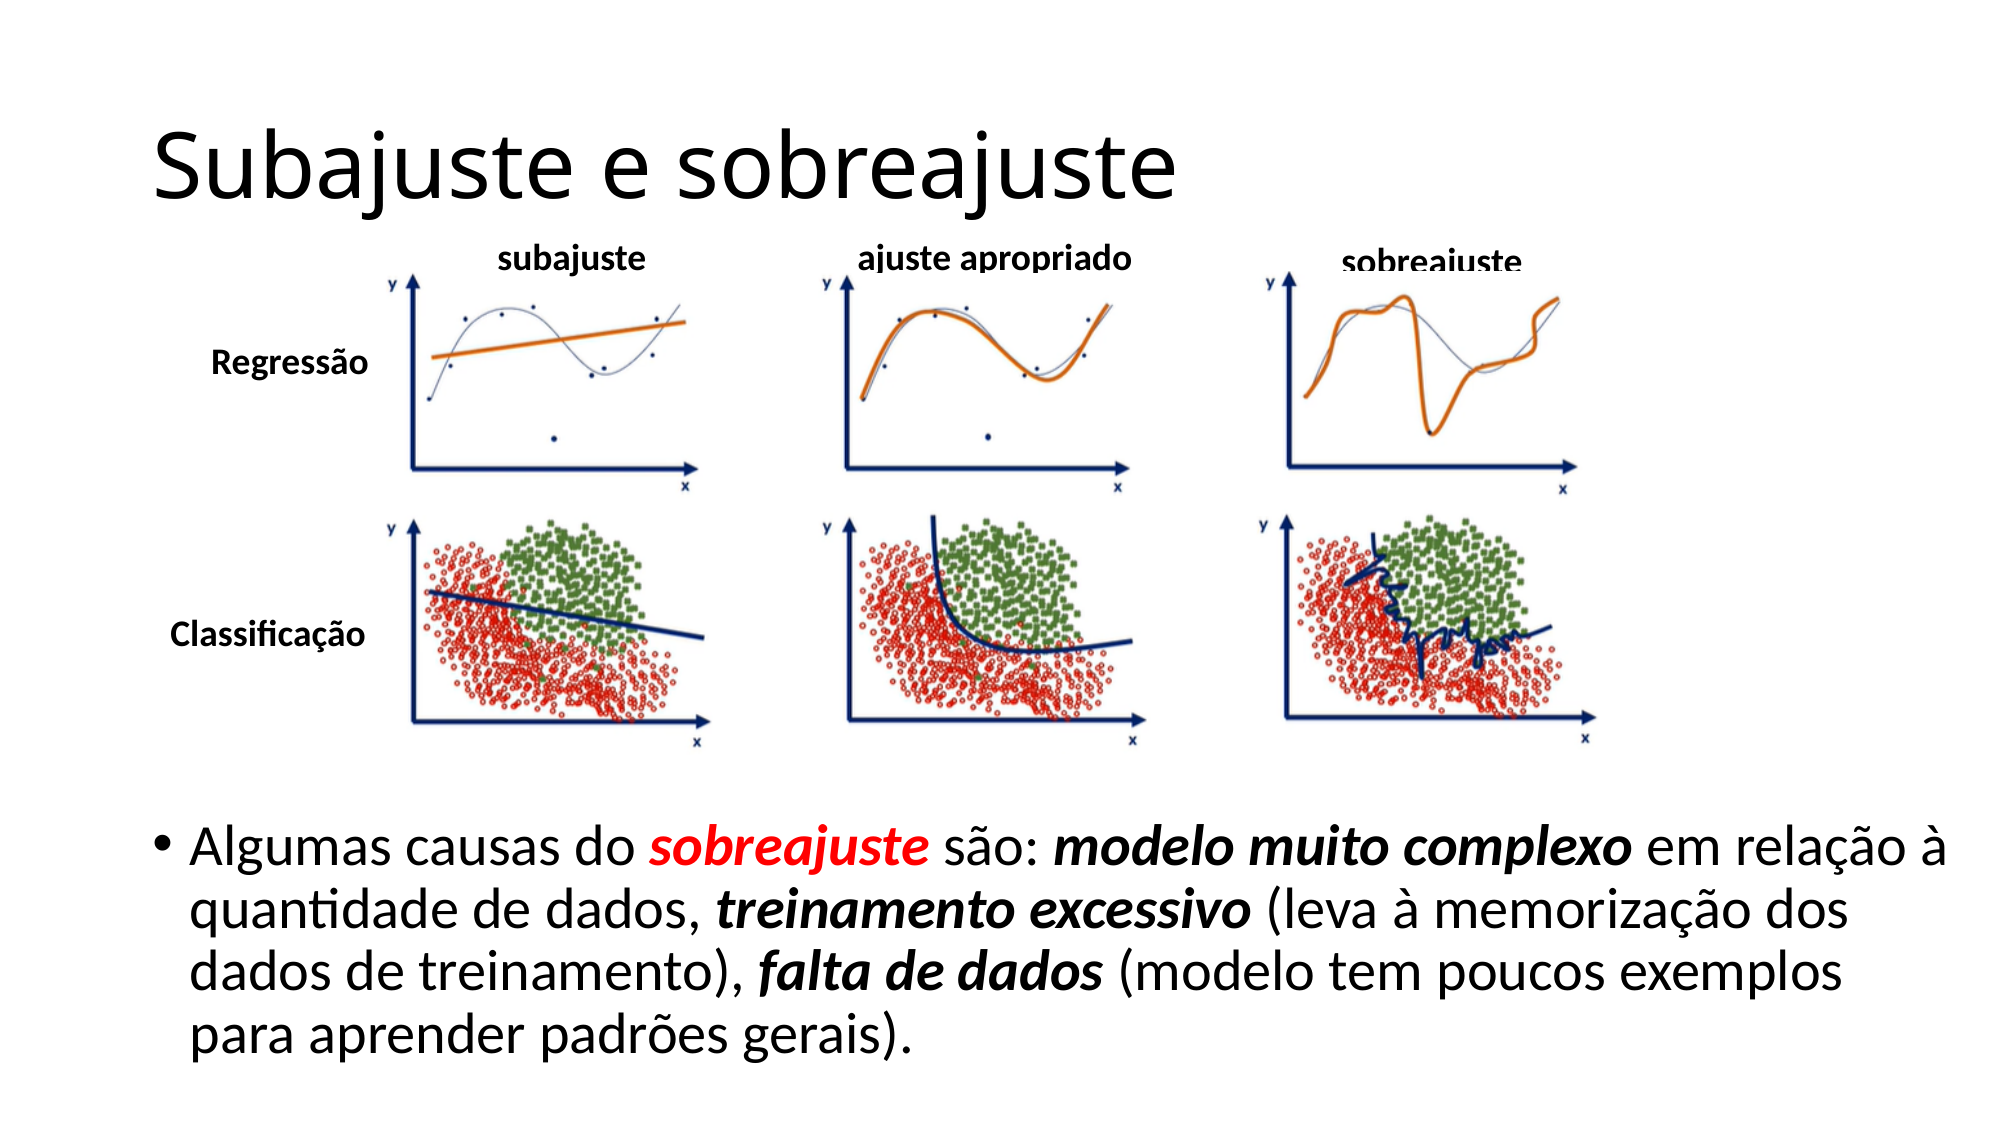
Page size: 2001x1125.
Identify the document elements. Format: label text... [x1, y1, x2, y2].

text_box Regressão [196, 329, 385, 390]
text_box subajuste [431, 225, 712, 271]
list Algumas causas do sobreajuste são: modelo muito complexo em relação à quantidade de dados, treinamento excessivo (leva à memorização dos dados de treinamento), falta de dados (modelo tem poucos exemplos para aprender padrões gerais). [137, 807, 1978, 1125]
text_box Classificação [155, 601, 385, 662]
picture [385, 271, 714, 755]
picture [818, 273, 1151, 754]
picture [1256, 271, 1599, 752]
text_box sobreajuste [1292, 229, 1573, 271]
text_box ajuste apropriado [826, 225, 1164, 285]
title Subajuste e sobreajuste [137, 59, 1863, 278]
